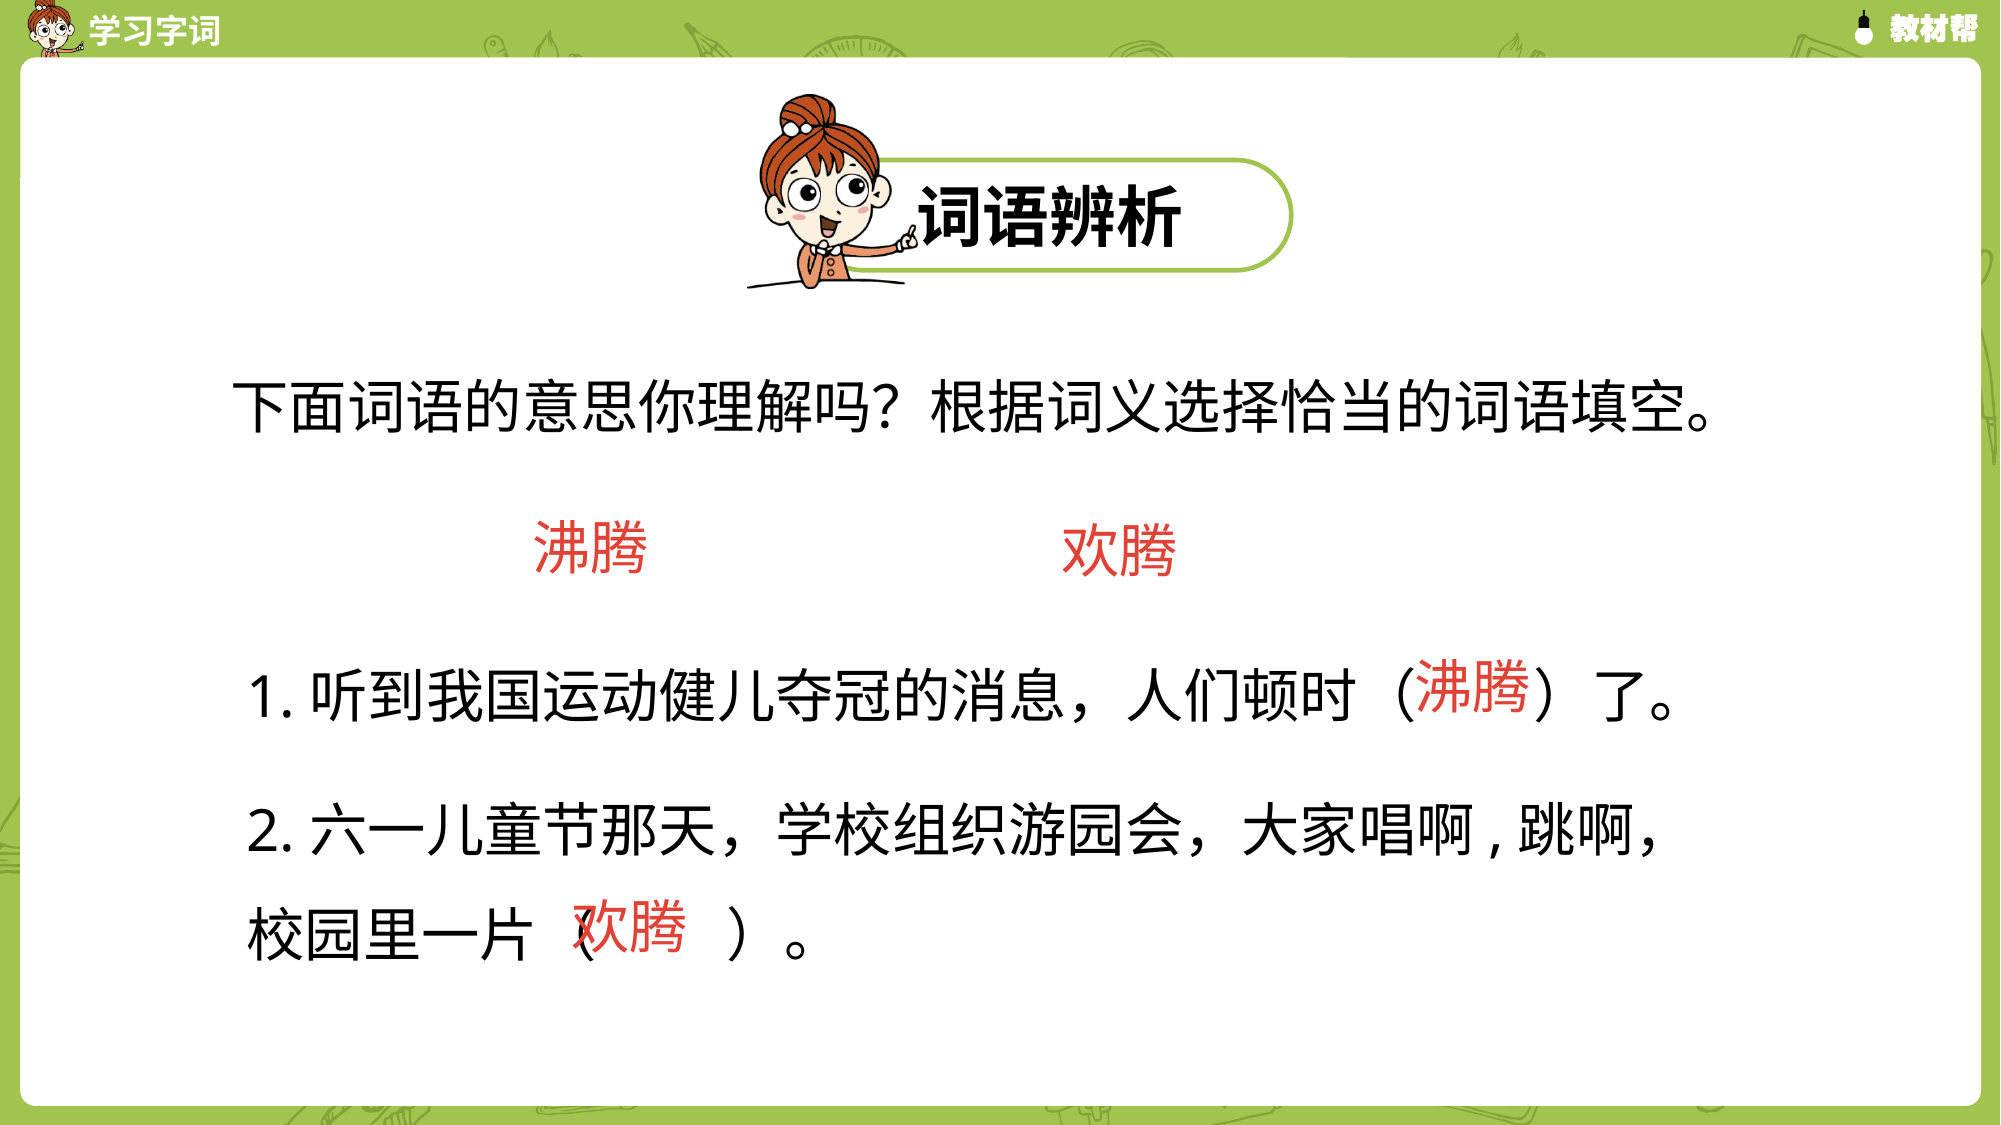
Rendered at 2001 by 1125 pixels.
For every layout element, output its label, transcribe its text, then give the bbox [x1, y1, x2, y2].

text_box 沸腾 [520, 505, 681, 587]
text_box 下面词语的意思你理解吗？根据词义选择恰当的词语填空。 [219, 329, 1827, 446]
text_box 1.听到我国运动健儿夺冠的消息，人们顿时（ ）了。 2.六一儿童节那天，学校组织游园会，大家唱啊,跳啊，校园里一片（ ）。 [235, 618, 1750, 974]
picture [23, 0, 84, 63]
text_box 欢腾 [559, 884, 722, 966]
text_box 欢腾 [1049, 508, 1201, 660]
picture [747, 94, 918, 289]
text_box 沸腾 [1403, 644, 1582, 726]
text_box 词语辨析 [918, 159, 1293, 272]
